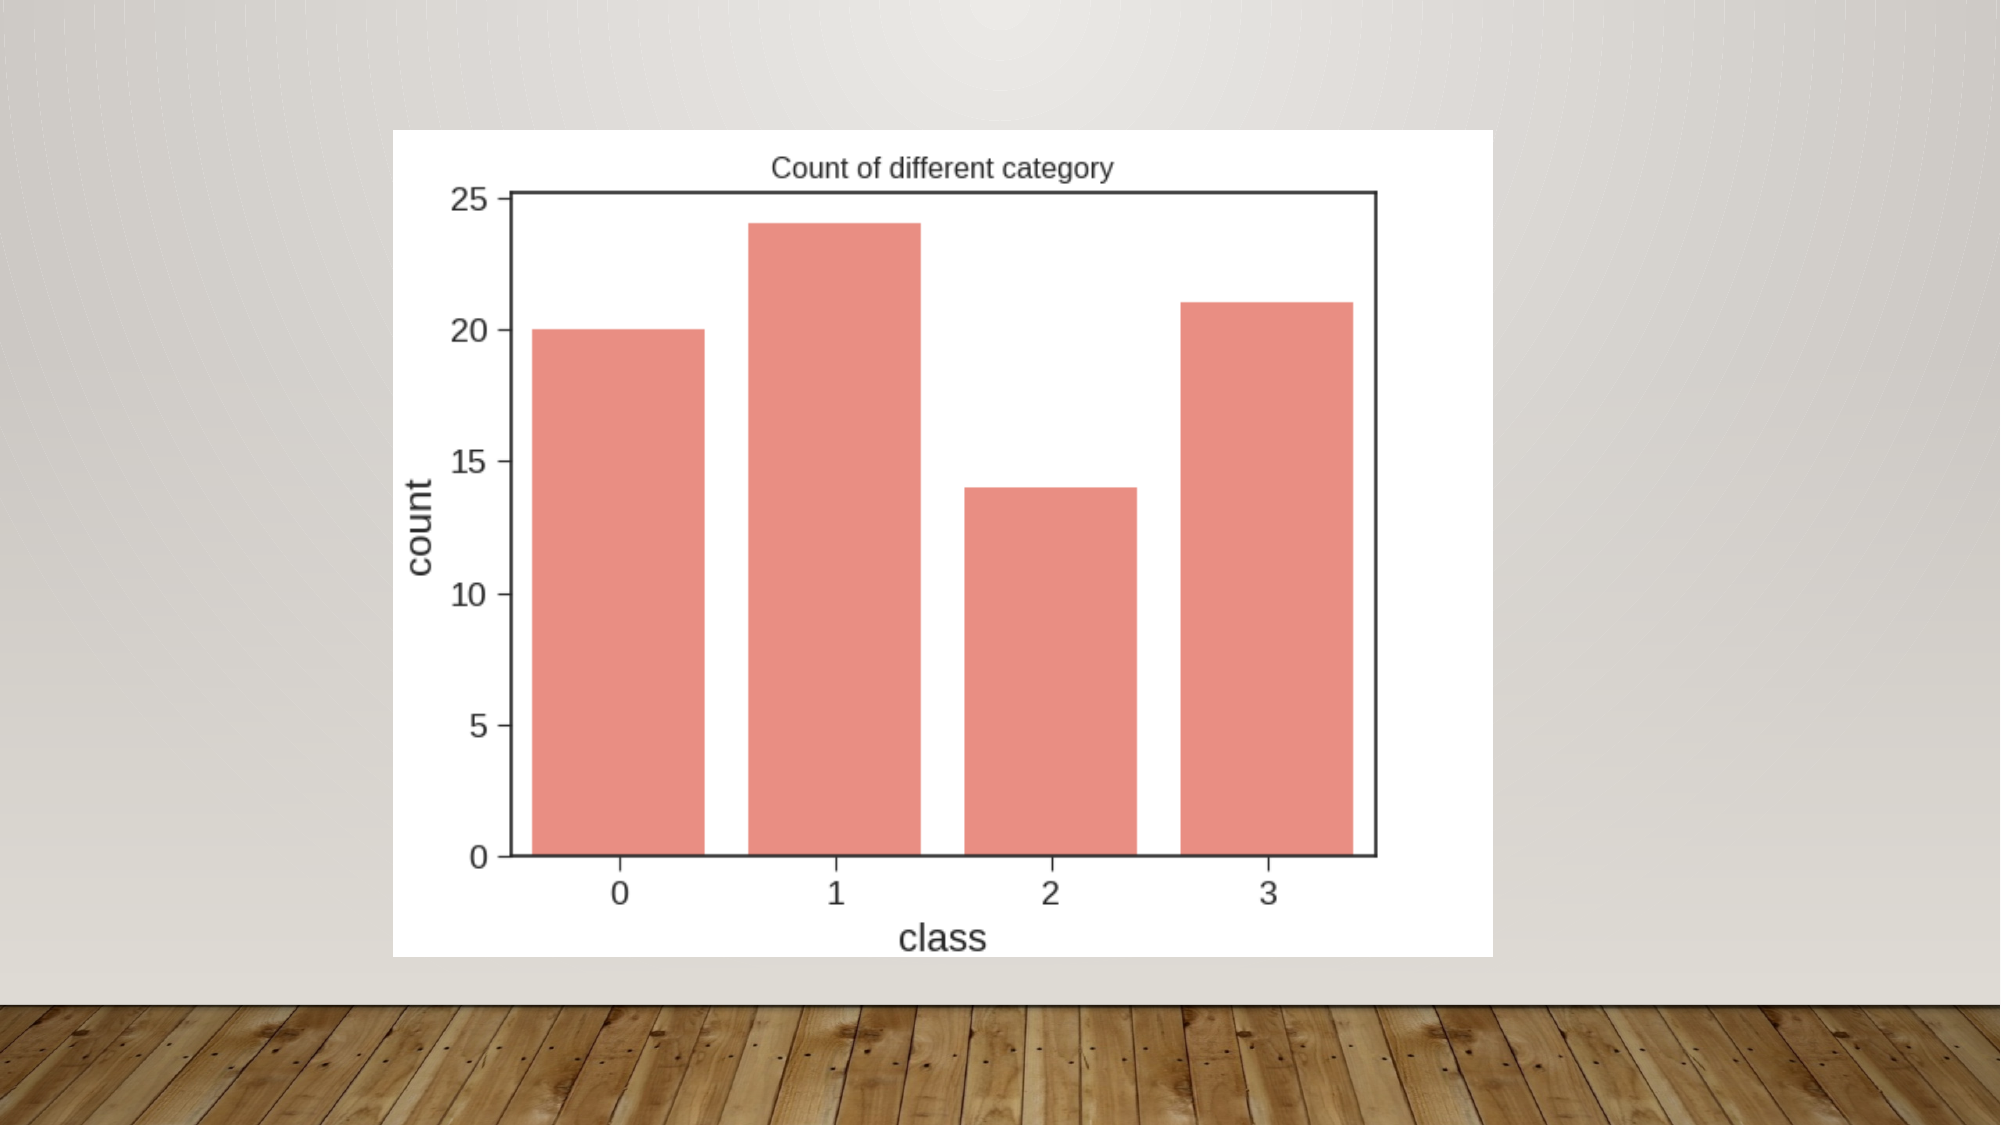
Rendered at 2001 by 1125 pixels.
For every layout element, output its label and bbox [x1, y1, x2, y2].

picture [0, 1005, 2000, 1125]
picture [393, 130, 1494, 957]
